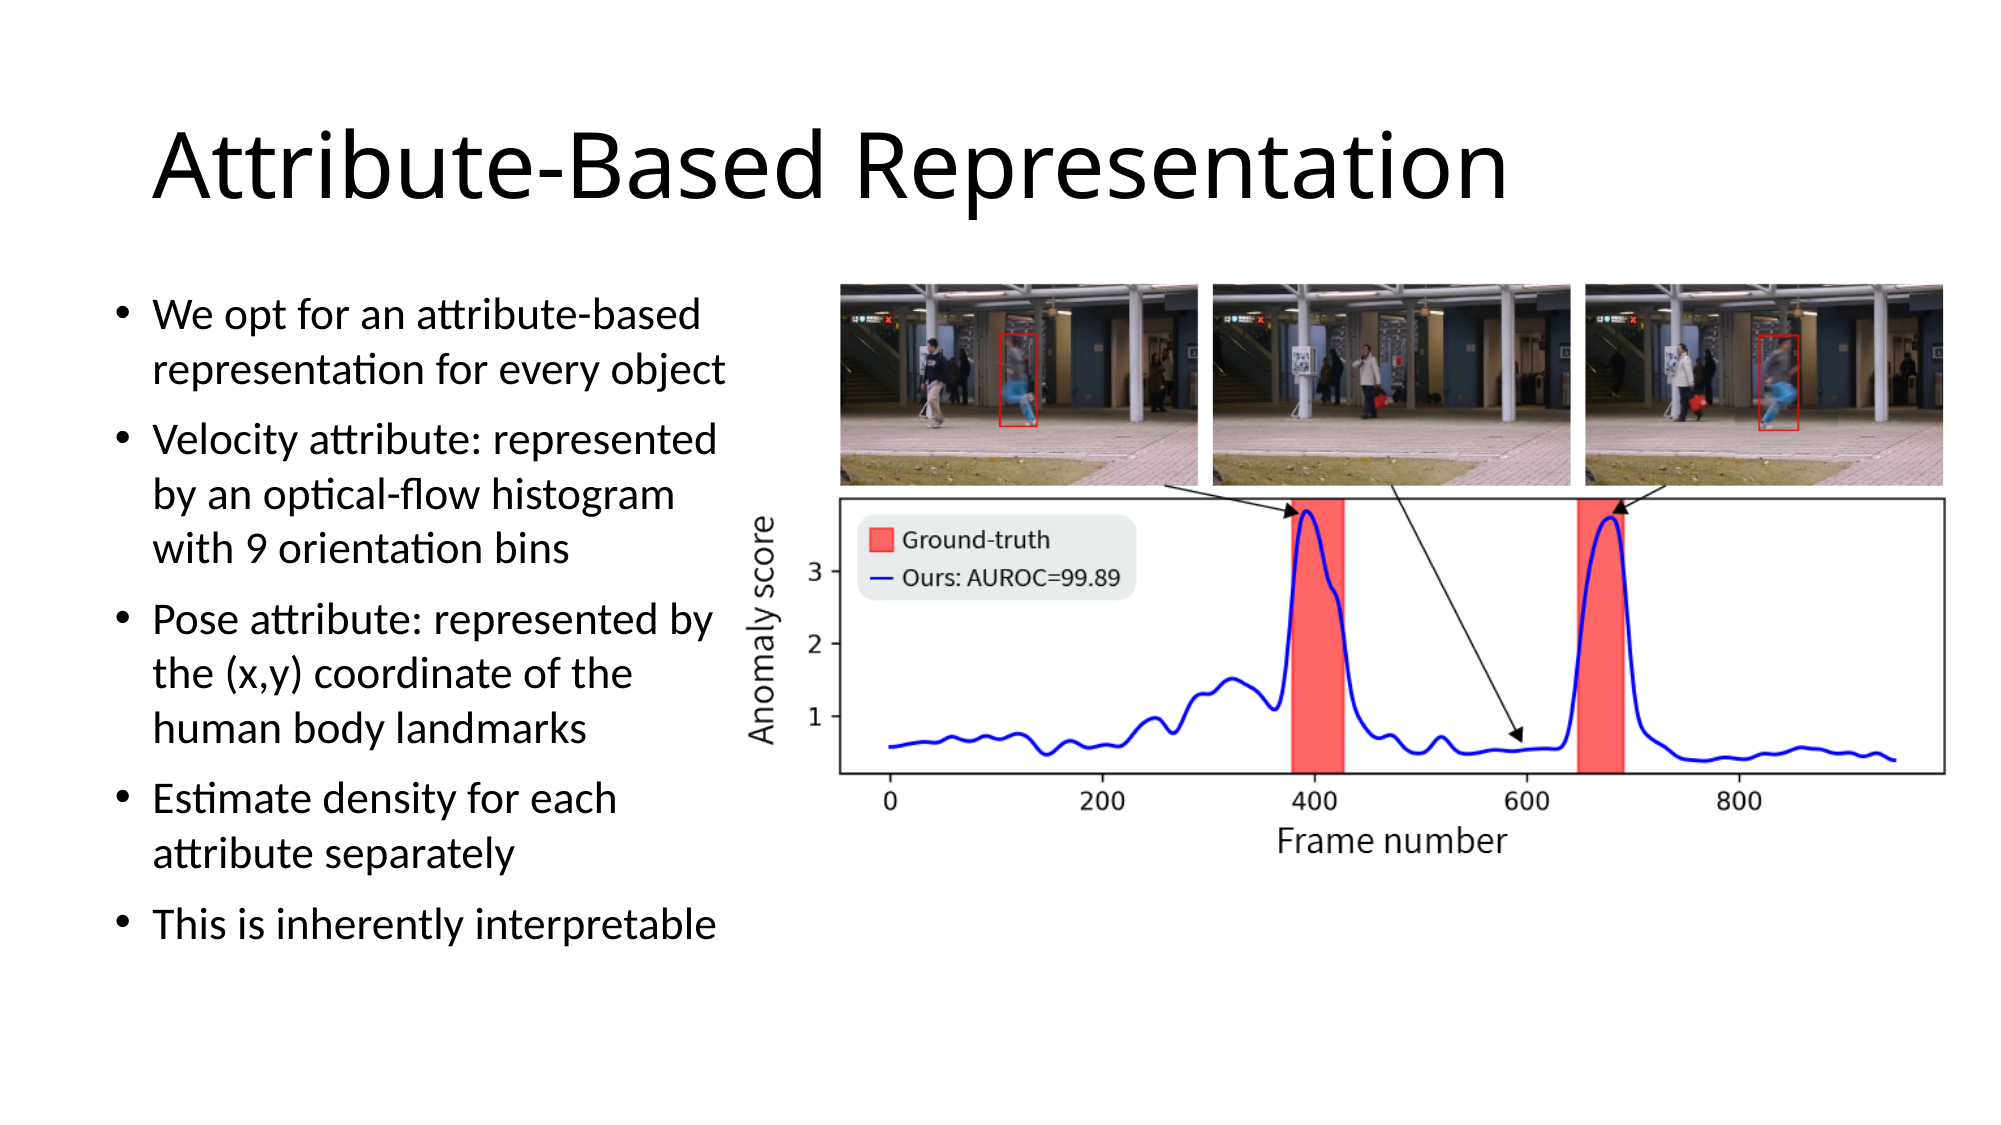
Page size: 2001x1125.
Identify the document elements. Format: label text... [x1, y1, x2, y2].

picture [740, 276, 1950, 860]
title Attribute-Based Representation [137, 59, 1863, 276]
list We opt for an attribute-based representation for every object Velocity attribute: represented by an optical-flow histogram with 9 orientation bins Pose attribute: represented by the (x,y) coordinate of the human body landmarks Estimate density for each attribute separately This is inherently interpretable [99, 276, 768, 973]
